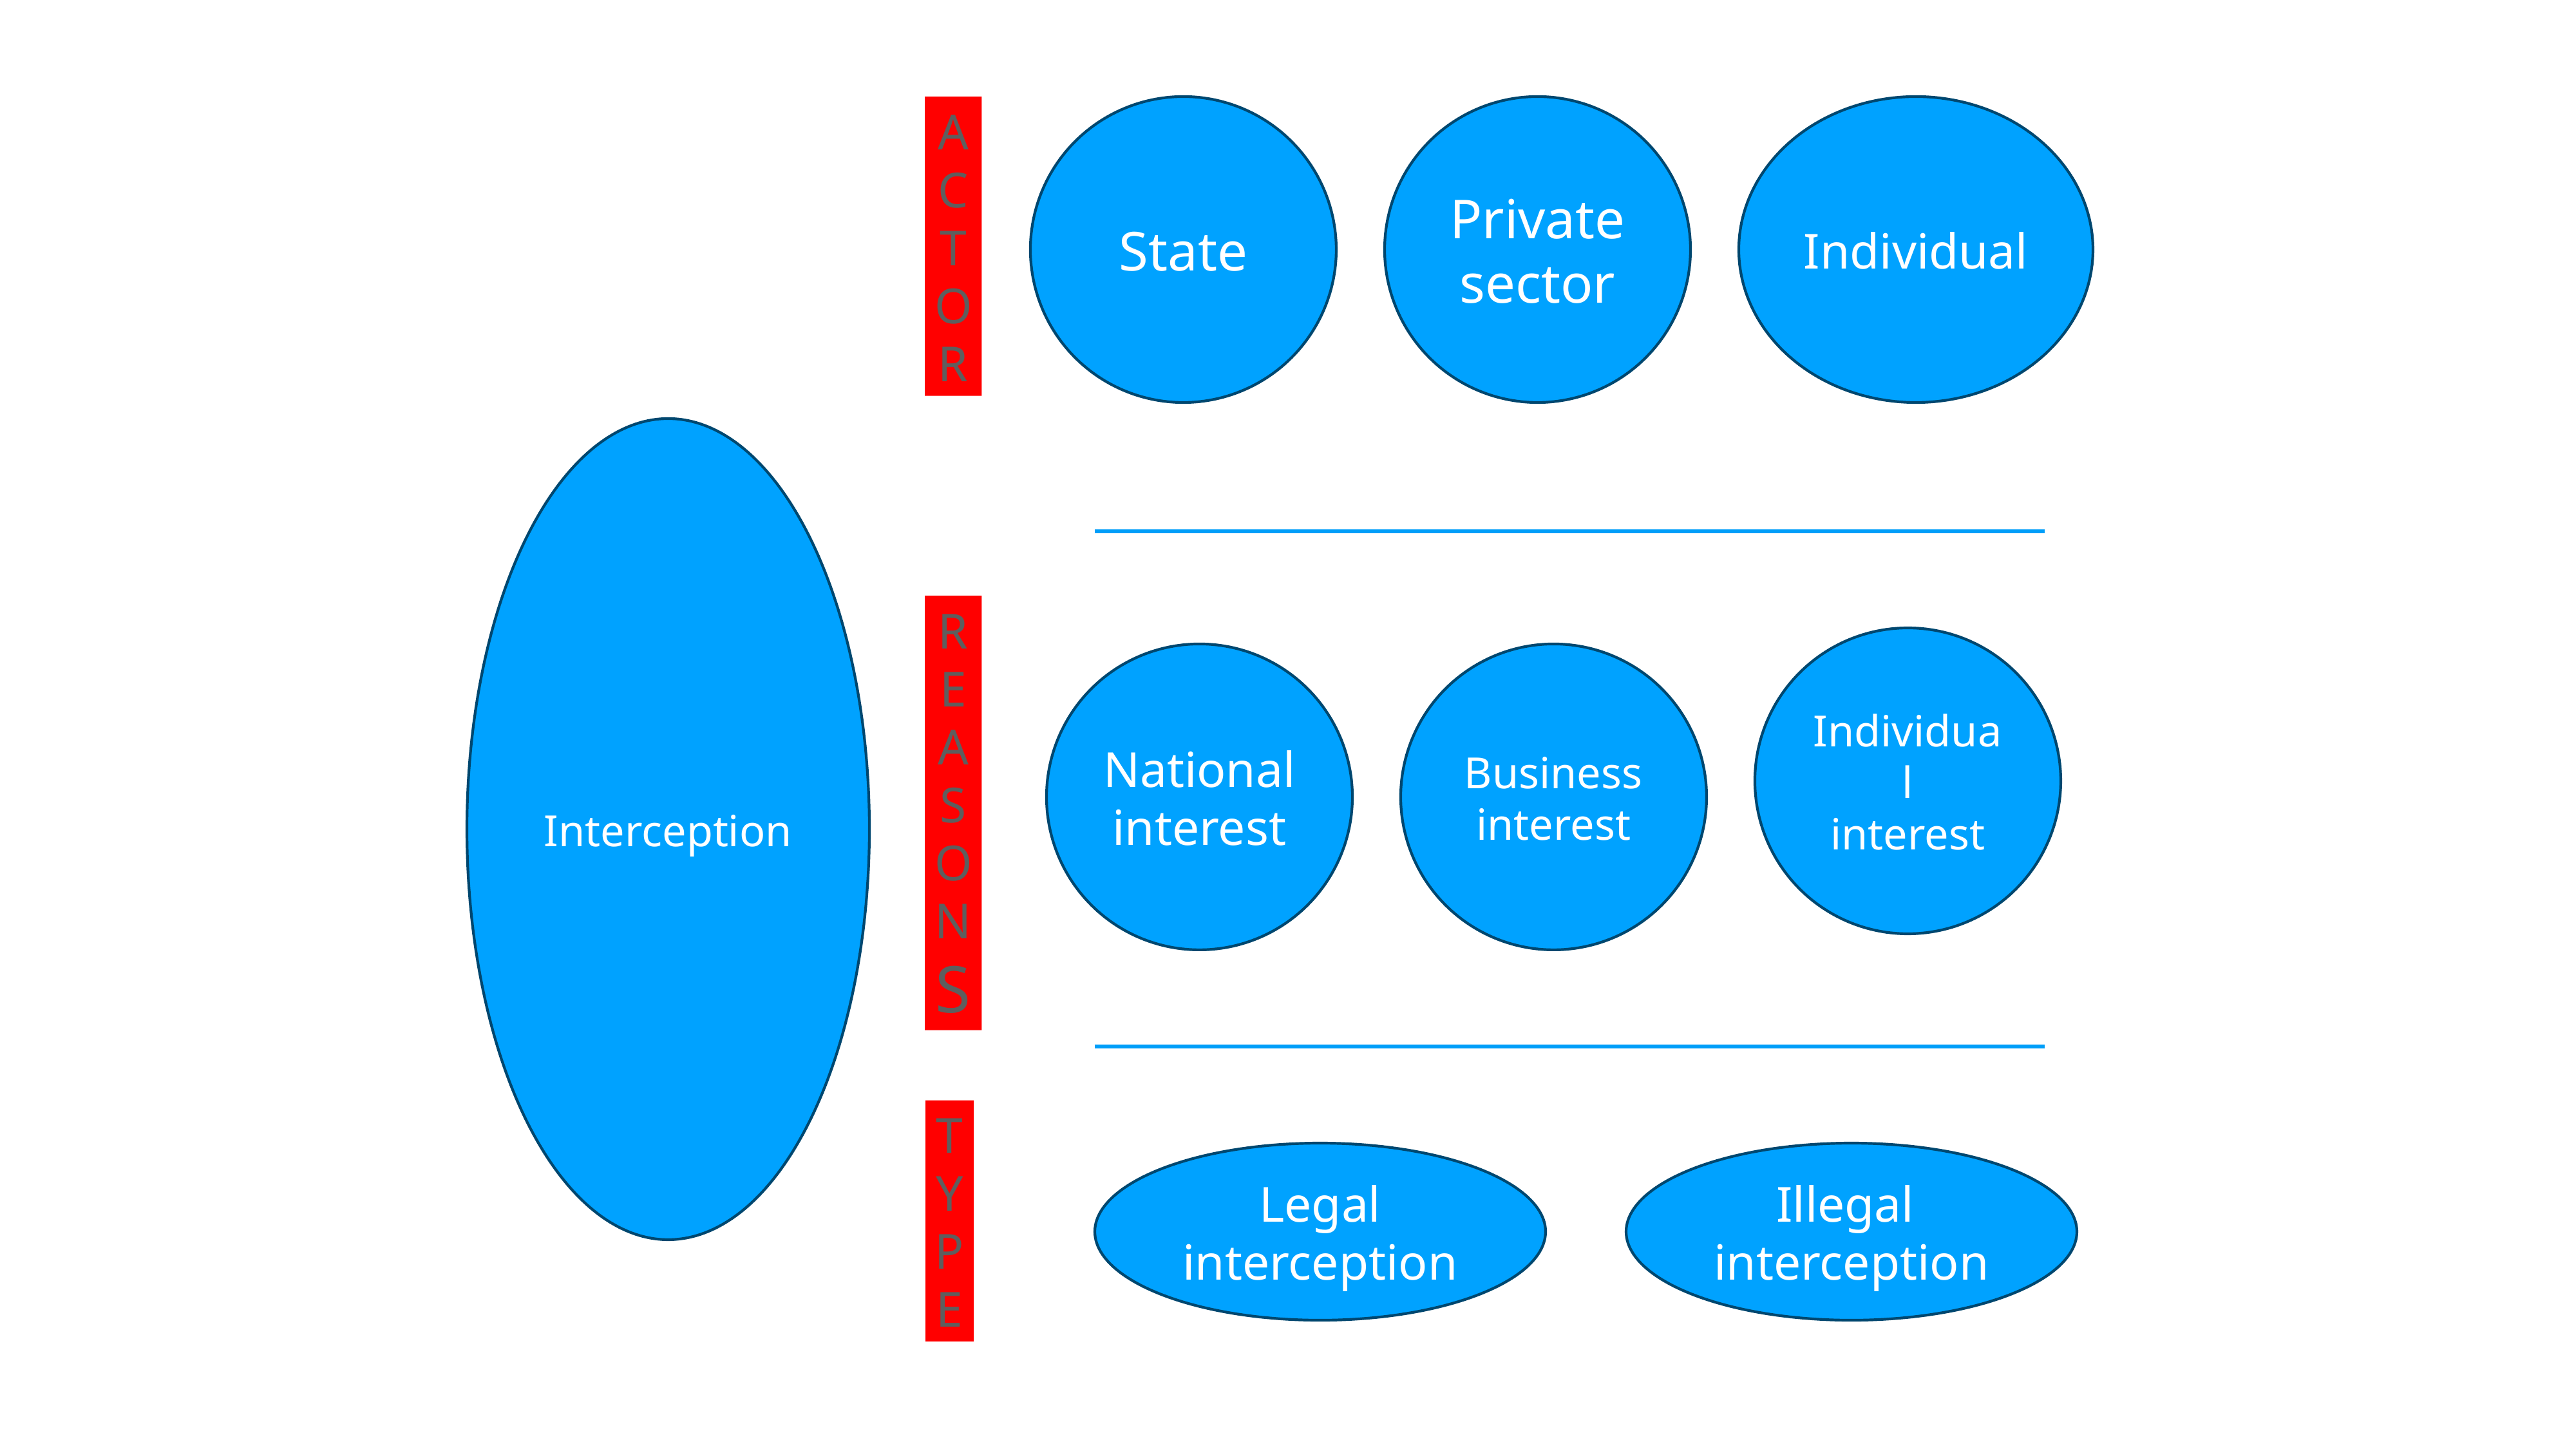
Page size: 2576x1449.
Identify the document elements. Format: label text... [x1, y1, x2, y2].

text_box State [1028, 95, 1338, 404]
text_box Illegal interception [1624, 1141, 2079, 1322]
text_box Business interest [1399, 642, 1709, 951]
text_box Individual [1737, 95, 2095, 404]
text_box National interest [1045, 642, 1354, 951]
text_box Individual interest [1753, 626, 2063, 936]
text_box T Y P E [925, 1100, 974, 1342]
text_box A C T O R [925, 96, 982, 396]
text_box R E A S O N S [925, 595, 982, 1030]
text_box Private sector [1383, 95, 1692, 404]
text_box Interception [465, 417, 871, 1242]
text_box Legal interception [1093, 1141, 1548, 1322]
